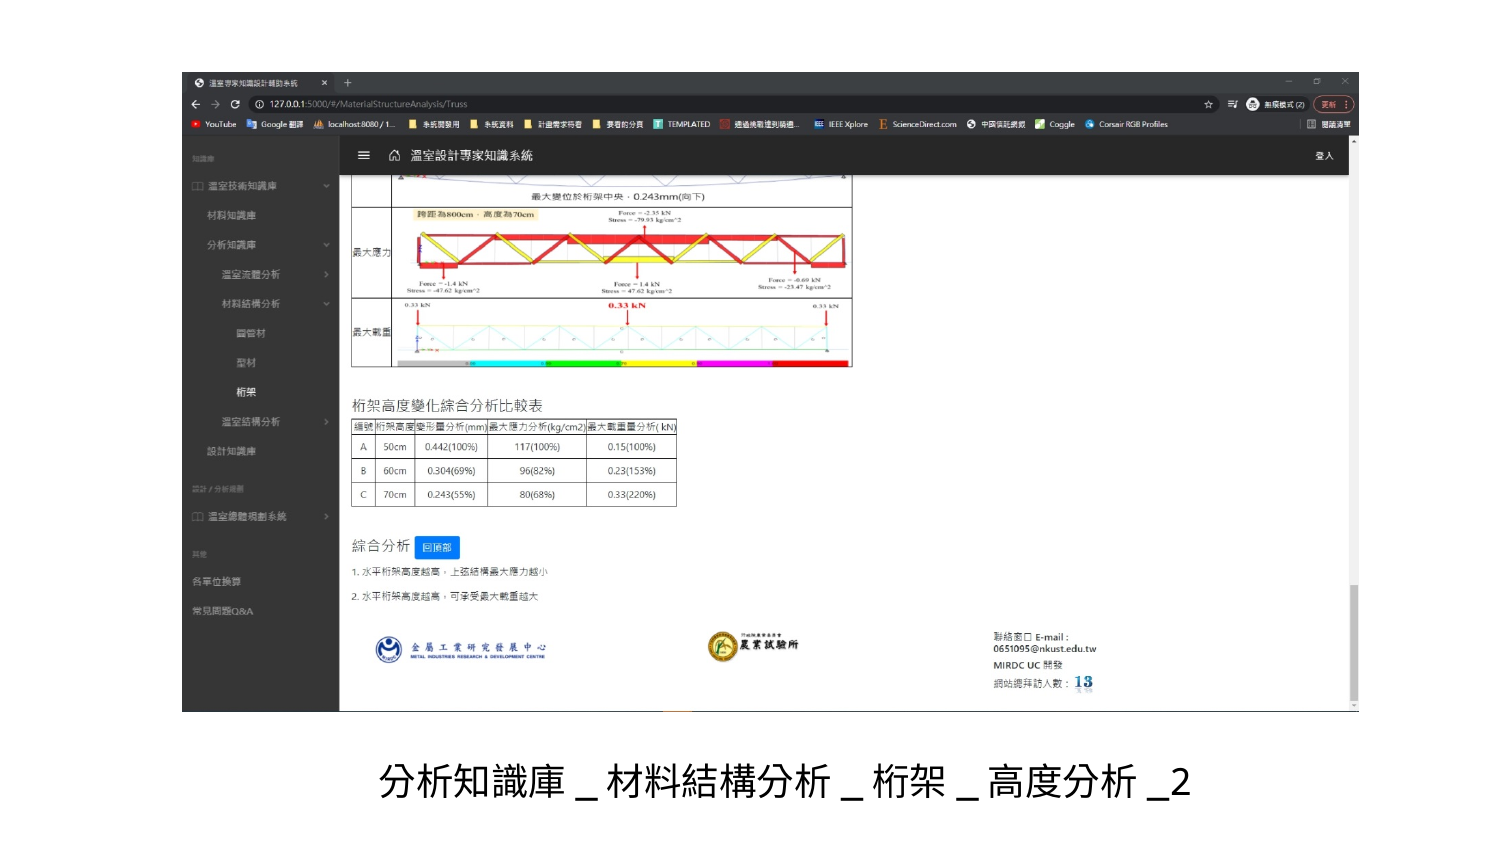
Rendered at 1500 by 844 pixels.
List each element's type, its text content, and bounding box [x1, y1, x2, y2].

picture [181, 72, 1360, 712]
text_box 分析知識庫_材料結構分析_桁架_高度分析_2 [336, 750, 1235, 811]
